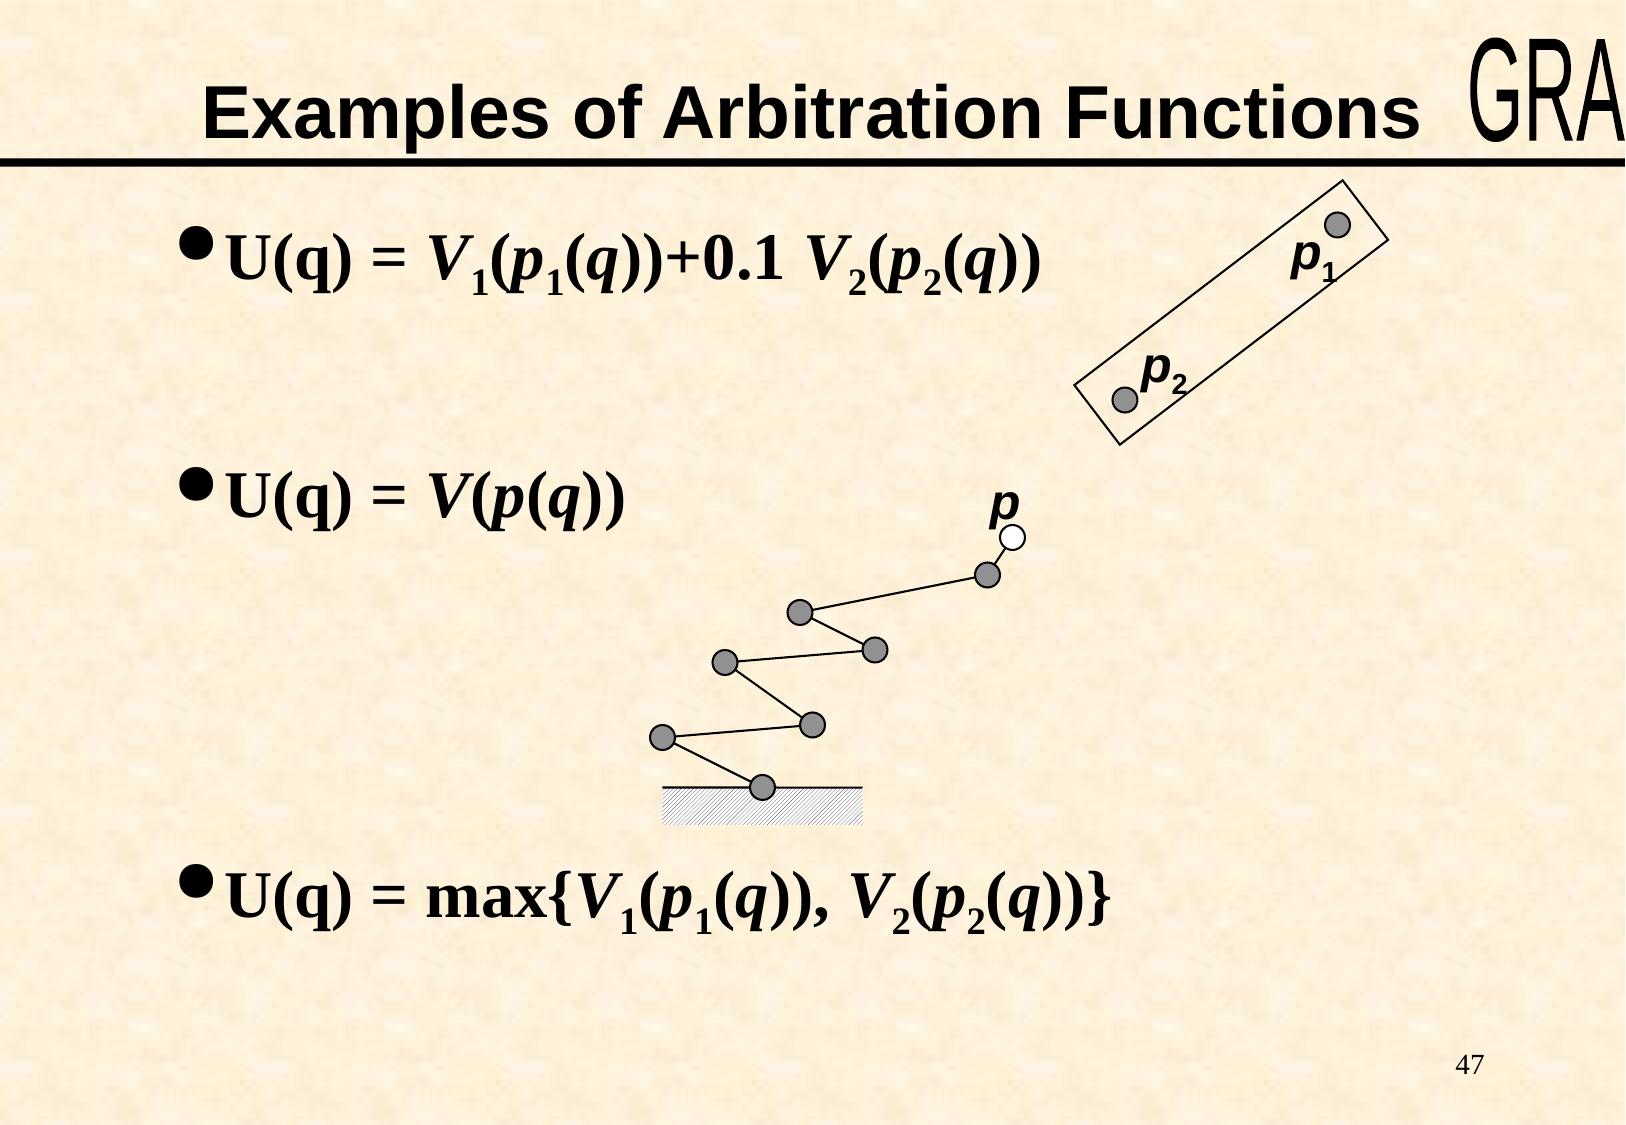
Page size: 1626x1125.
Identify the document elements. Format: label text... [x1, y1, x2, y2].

picture [0, 0, 1626, 1125]
list U(q) = V1(p1(q))+0.1 V2(p2(q)) U(q) = V(p(q)) U(q) = max{V1(p1(q)), V2(p2(q))} [162, 206, 1463, 1044]
slide_number 47 [1162, 1025, 1500, 1100]
title Examples of Arbitration Functions [137, 12, 1488, 163]
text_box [649, 462, 1036, 826]
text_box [1062, 212, 1401, 413]
